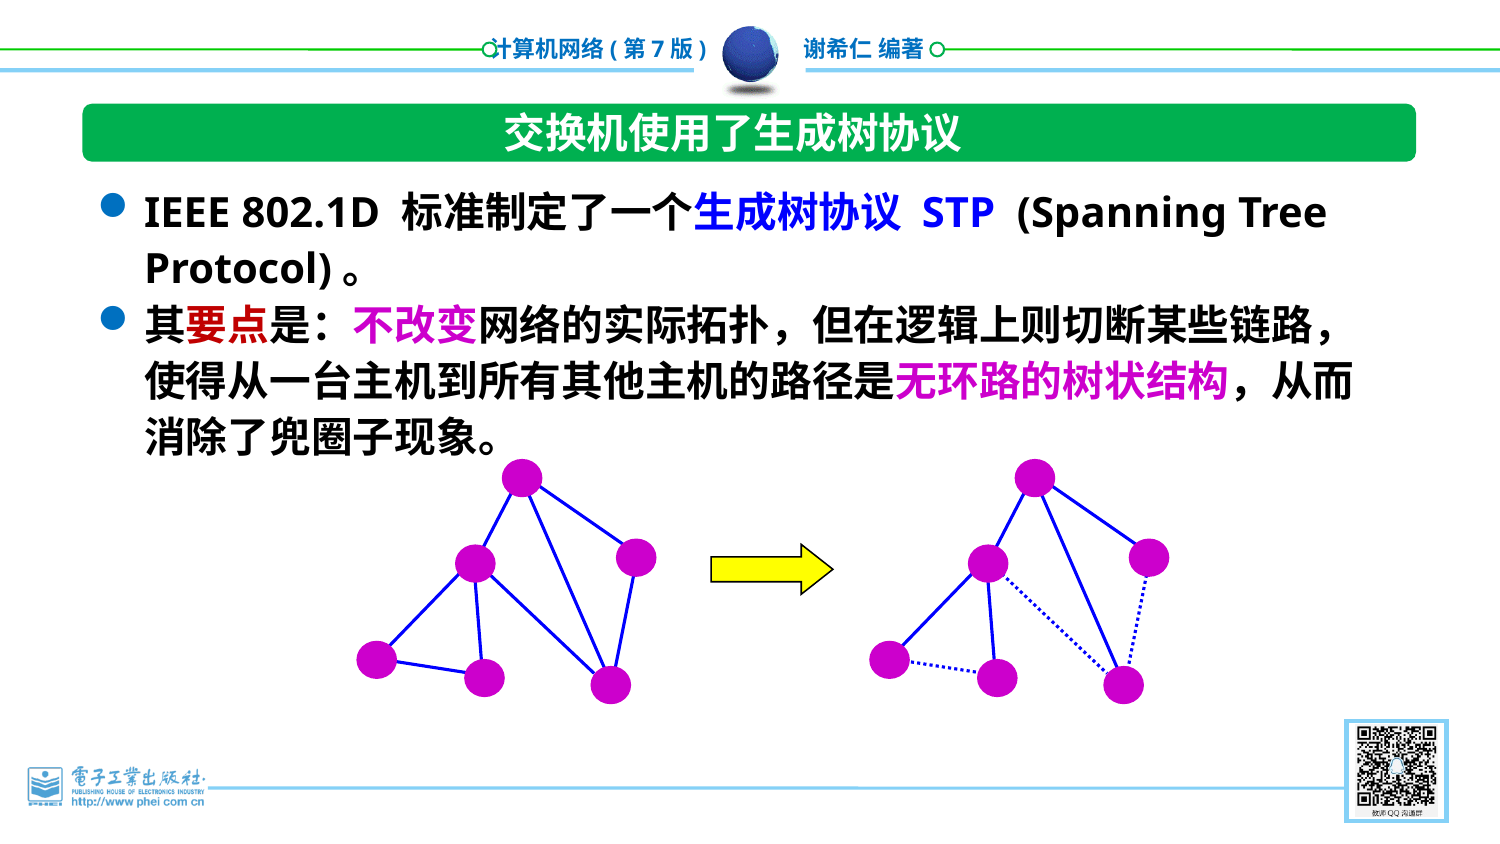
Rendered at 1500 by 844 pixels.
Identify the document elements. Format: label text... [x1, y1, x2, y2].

picture [720, 24, 780, 99]
text_box [711, 544, 833, 595]
text_box IEEE 802.1D 标准制定了一个生成树协议 STP (Spanning Tree Protocol)。 其要点是：不改变网络的实际拓扑，但在逻辑上则切断某些链路，使得从一台主机到所有其他主机的路径是无环路的树状结构，从而消除了兜圈子现象。 [82, 172, 1410, 469]
text_box [978, 103, 1417, 162]
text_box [356, 458, 657, 705]
text_box [82, 103, 488, 162]
picture [23, 764, 208, 809]
picture [1355, 724, 1438, 817]
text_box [869, 458, 1170, 705]
text_box 交换机使用了生成树协议 [488, 99, 978, 165]
